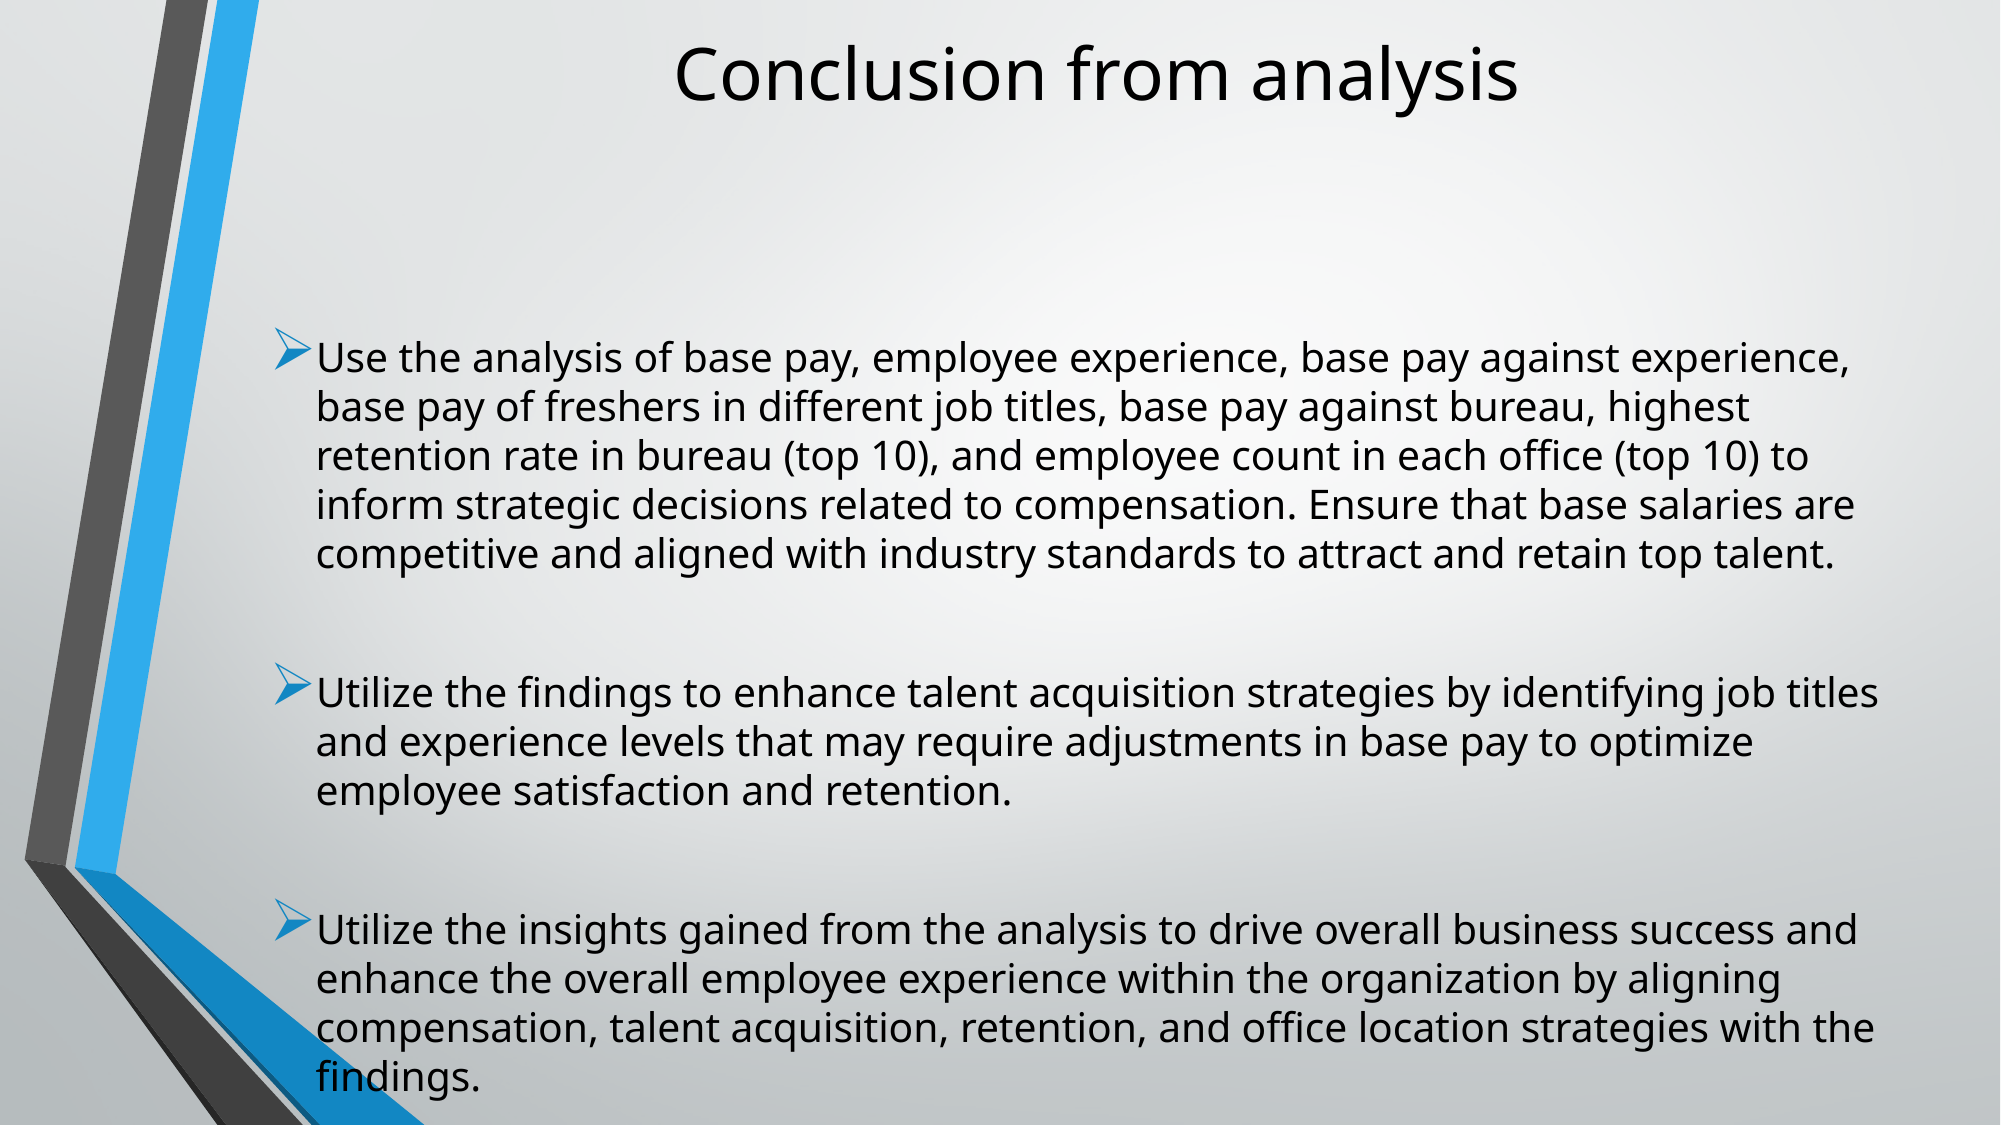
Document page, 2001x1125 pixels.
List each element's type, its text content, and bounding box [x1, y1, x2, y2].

title Conclusion from analysis [275, 20, 1920, 123]
list Use the analysis of base pay, employee experience, base pay against experience, base pay of freshers in different job titles, base pay against bureau, highest retention rate in bureau (top 10), and employee count in each office (top 10) to inform strategic decisions related to compensation. Ensure that base salaries are competitive and aligned with industry standards to attract and retain top talent. Utilize the findings to enhance talent acquisition strategies by identifying job titles and experience levels that may require adjustments in base pay to optimize employee satisfaction and retention. Utilize the insights gained from the analysis to drive overall business success and enhance the overall employee experience within the organization by aligning compensation, talent acquisition, retention, and office location strategies with the findings. [254, 324, 1899, 1125]
